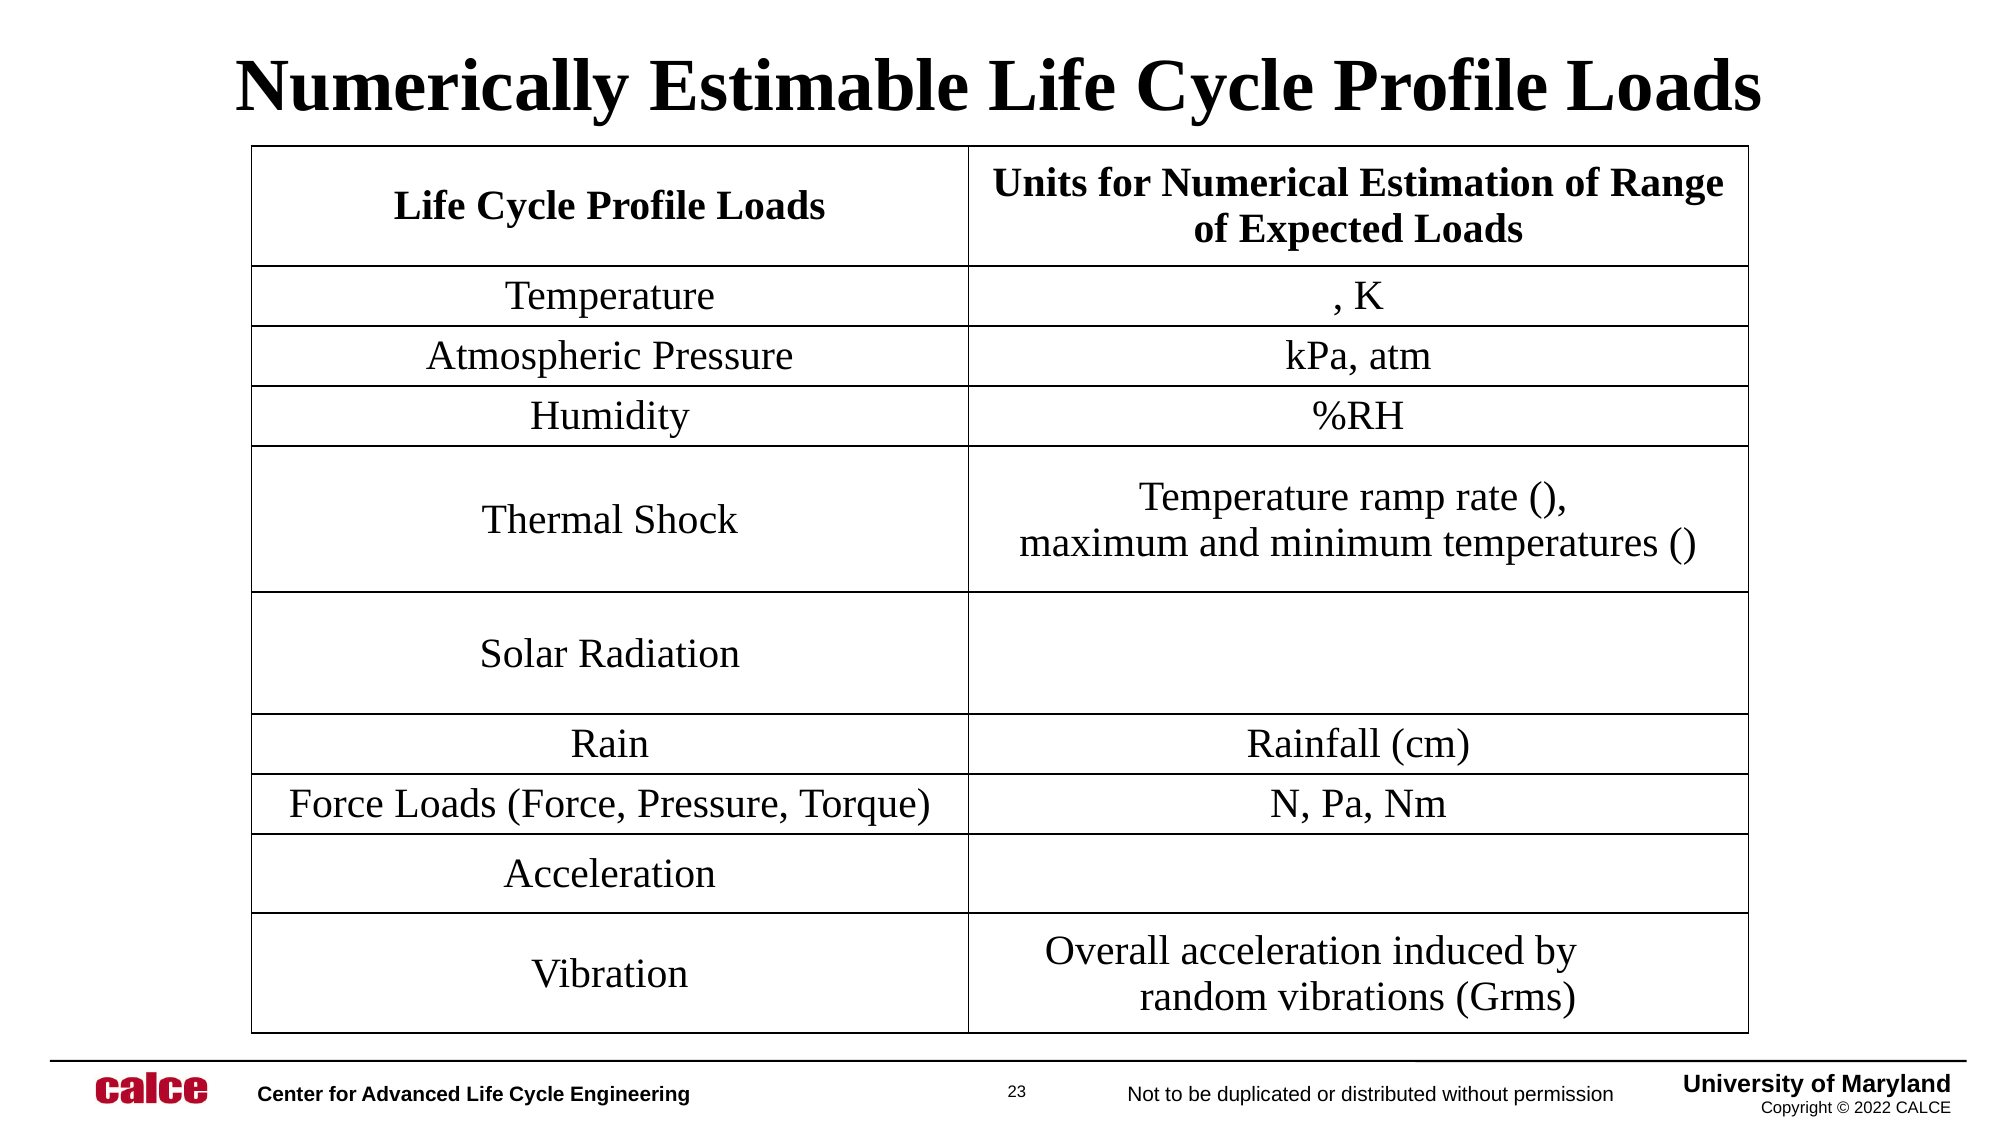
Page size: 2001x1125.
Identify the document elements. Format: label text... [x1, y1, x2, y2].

title Numerically Estimable Life Cycle Profile Loads [0, 12, 2000, 150]
picture [94, 1070, 209, 1107]
